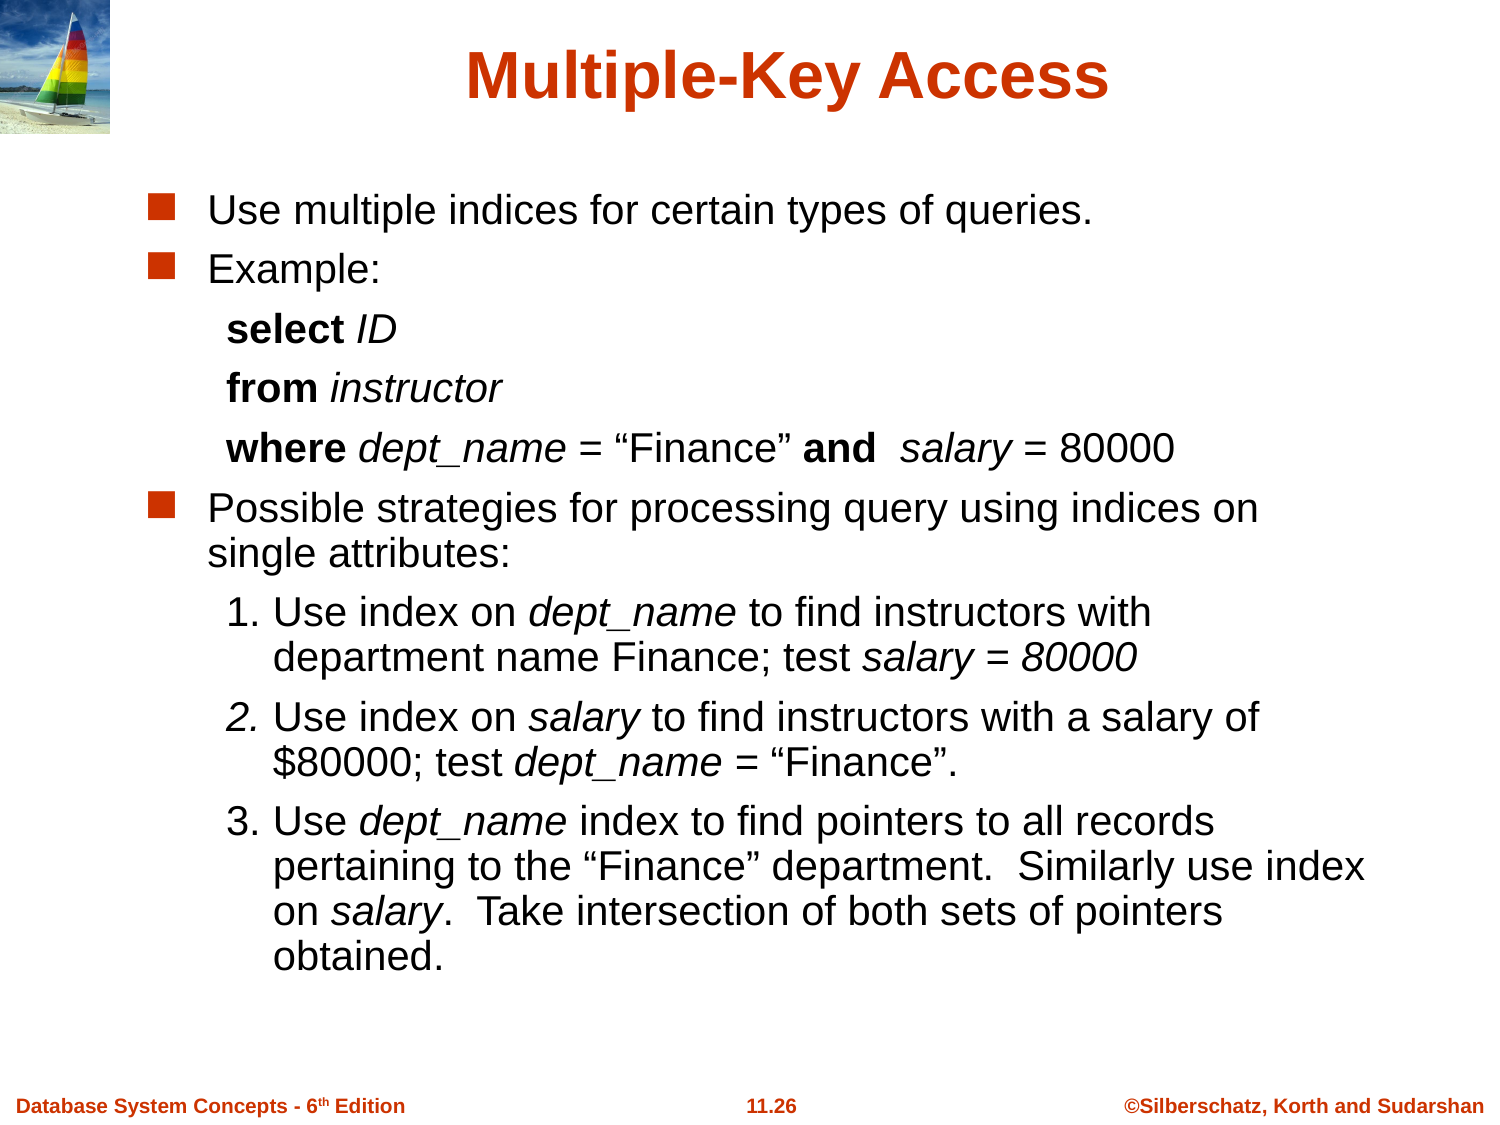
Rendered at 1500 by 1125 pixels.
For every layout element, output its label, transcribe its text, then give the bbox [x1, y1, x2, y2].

list Use multiple indices for certain types of queries. Example: select ID from instructor where dept_name = “Finance” and salary = 80000 Possible strategies for processing query using indices on single attributes: 1. Use index on dept_name to find instructors with department name Finance; test salary = 80000 2. Use index on salary to find instructors with a salary of $80000; test dept_name = “Finance”. 3. Use dept_name index to find pointers to all records pertaining to the “Finance” department. Similarly use index on salary. Take intersection of both sets of pointers obtained. [135, 180, 1387, 944]
picture [0, 0, 110, 134]
title Multiple-Key Access [125, 18, 1452, 120]
